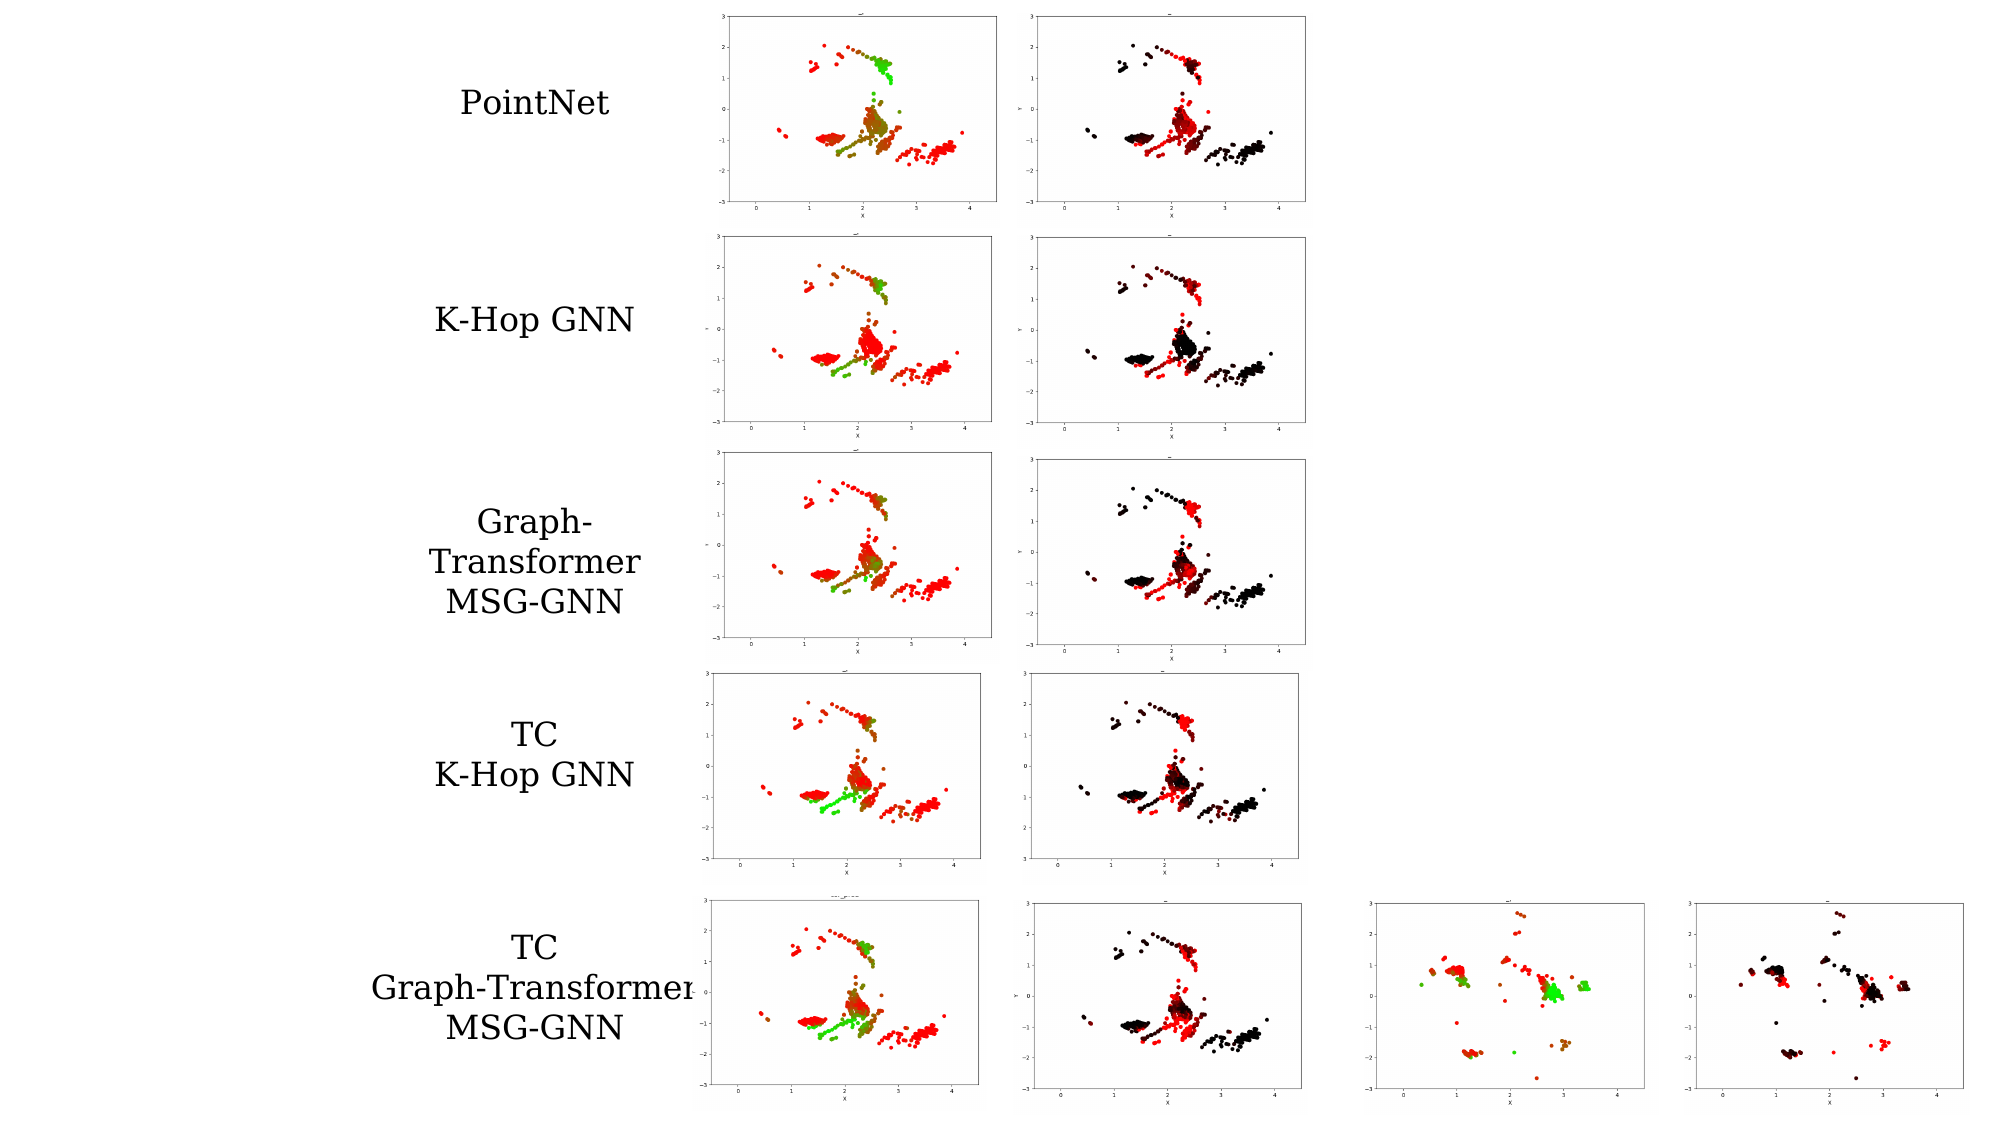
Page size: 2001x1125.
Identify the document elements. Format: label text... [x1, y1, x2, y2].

text_box TC K-Hop GNN [357, 705, 702, 801]
picture [1363, 900, 1659, 1115]
picture [1017, 456, 1313, 885]
picture [1684, 900, 1970, 1115]
picture [705, 449, 1000, 664]
picture [719, 13, 1000, 228]
picture [692, 896, 987, 1112]
text_box K-Hop GNN [357, 290, 705, 346]
picture [1012, 900, 1308, 1115]
picture [702, 670, 987, 885]
text_box Graph-Transformer MSG-GNN [357, 492, 705, 628]
picture [705, 233, 1000, 448]
text_box PointNet [357, 73, 712, 129]
picture [1017, 234, 1313, 449]
text_box TC Graph-Transformer MSG-GNN [332, 919, 692, 1054]
picture [1017, 13, 1313, 228]
